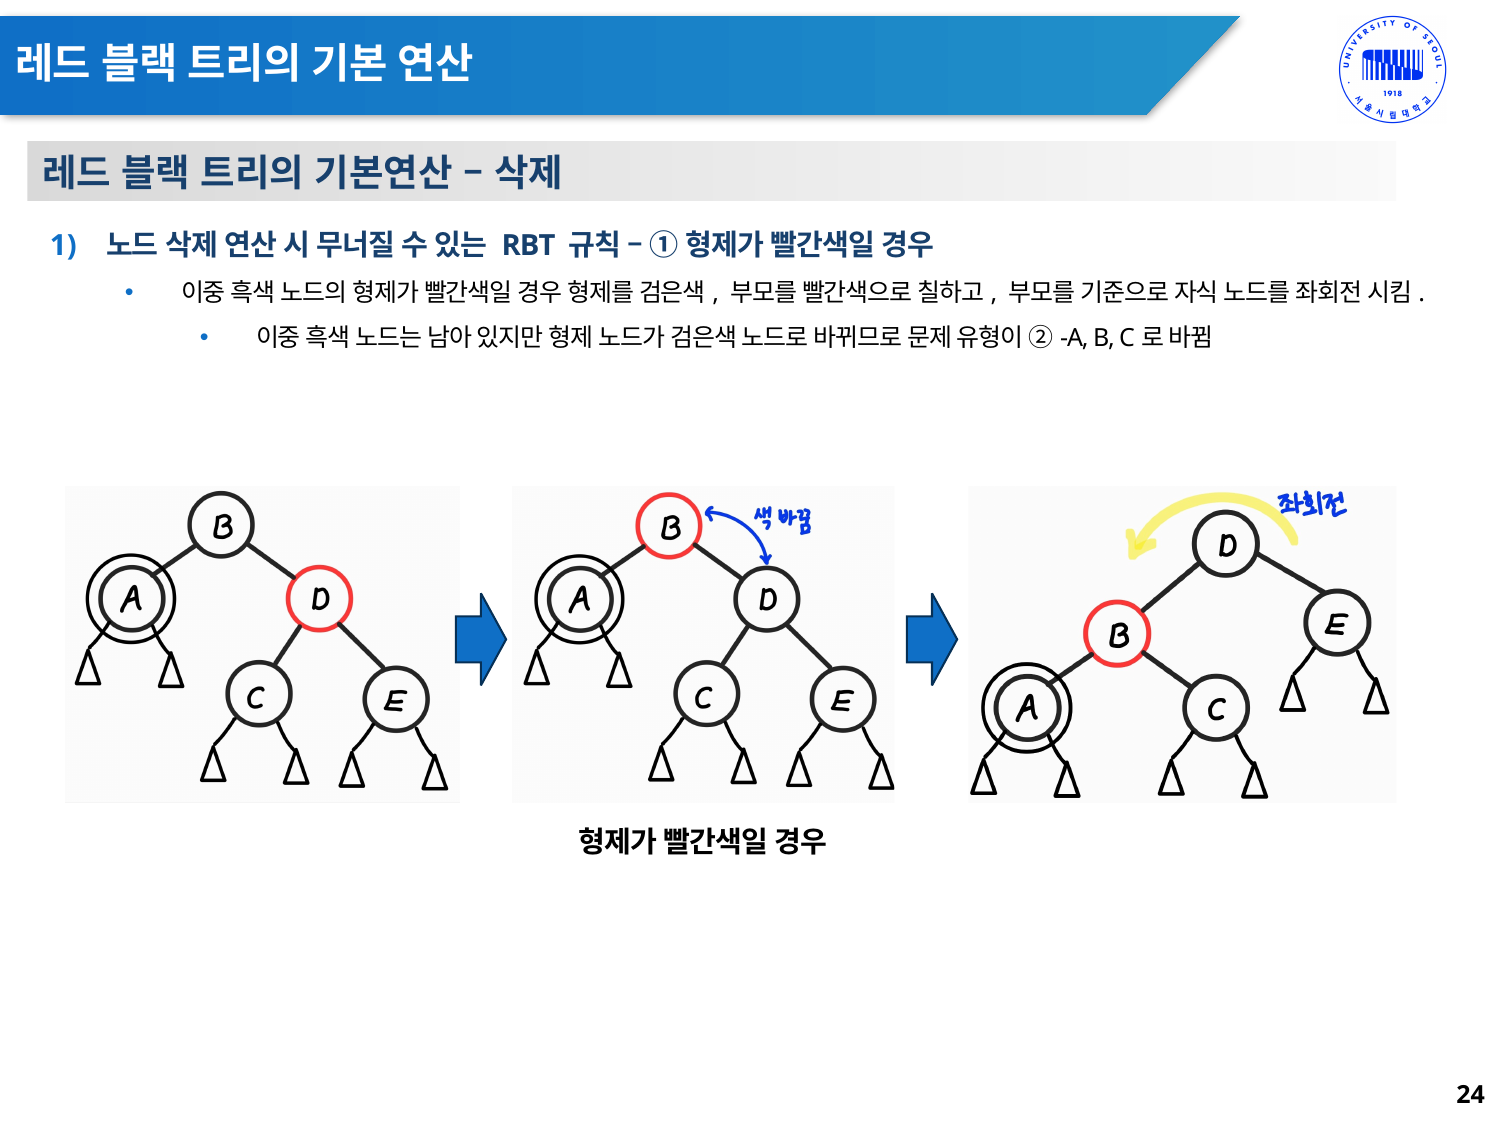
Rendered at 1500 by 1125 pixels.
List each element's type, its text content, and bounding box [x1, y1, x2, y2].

picture [968, 486, 1397, 803]
text_box 레드 블랙 트리의 기본연산 – 삭제 [27, 141, 1397, 201]
text_box [905, 592, 959, 686]
title 레드 블랙 트리의 기본 연산 [0, 29, 1004, 101]
text_box [460, 592, 508, 686]
picture [65, 486, 460, 803]
picture [1337, 15, 1447, 124]
slide_number 24 [1162, 1065, 1500, 1125]
picture [512, 486, 895, 803]
text_box 형제가 빨간색일 경우 [232, 815, 1174, 866]
text_box 노드 삭제 연산 시 무너질 수 있는 RBT 규칙 – ① 형제가 빨간색일 경우 이중 흑색 노드의 형제가 빨간색일 경우 형제를 검은색, 부모를 빨간색으로 칠하고, 부모를 기준으로 자식 노드를 좌회전 시킴. 이중 흑색 노드는 남아 있지만 형제 노드가 검은색 노드로 바뀌므로 문제 유형이 ②-A, B, C로 바뀜 [35, 201, 1453, 359]
